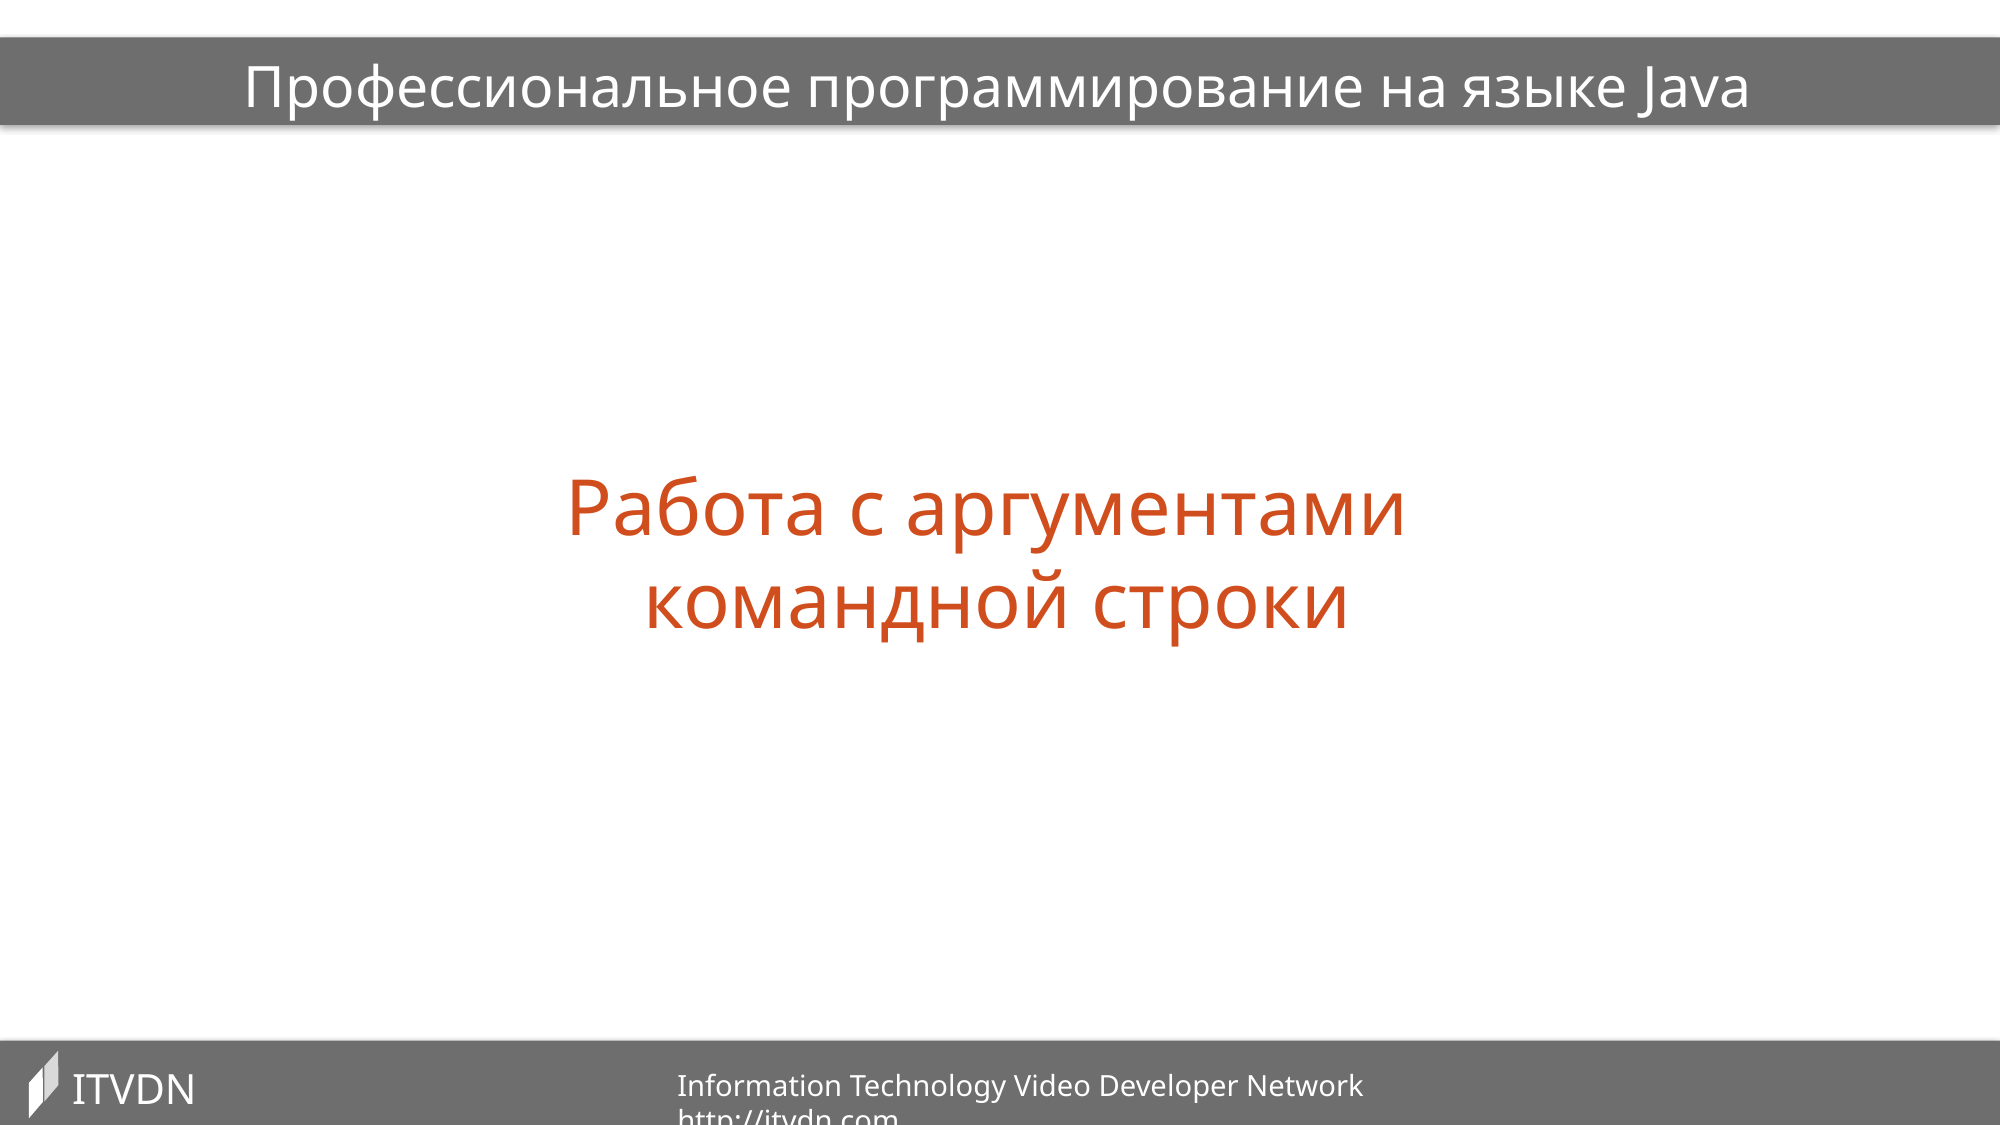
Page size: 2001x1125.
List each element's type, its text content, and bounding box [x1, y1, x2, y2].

text_box Information Technology Video Developer Network http://itvdn.com [662, 1059, 1963, 1125]
text_box [0, 1037, 2000, 1125]
text_box Работа с аргументами командной строки [207, 450, 1788, 653]
text_box [0, 34, 2000, 128]
text_box Профессиональное программирование на языке Java [207, 37, 1788, 132]
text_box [28, 1050, 59, 1119]
text_box ITVDN [63, 1055, 212, 1120]
